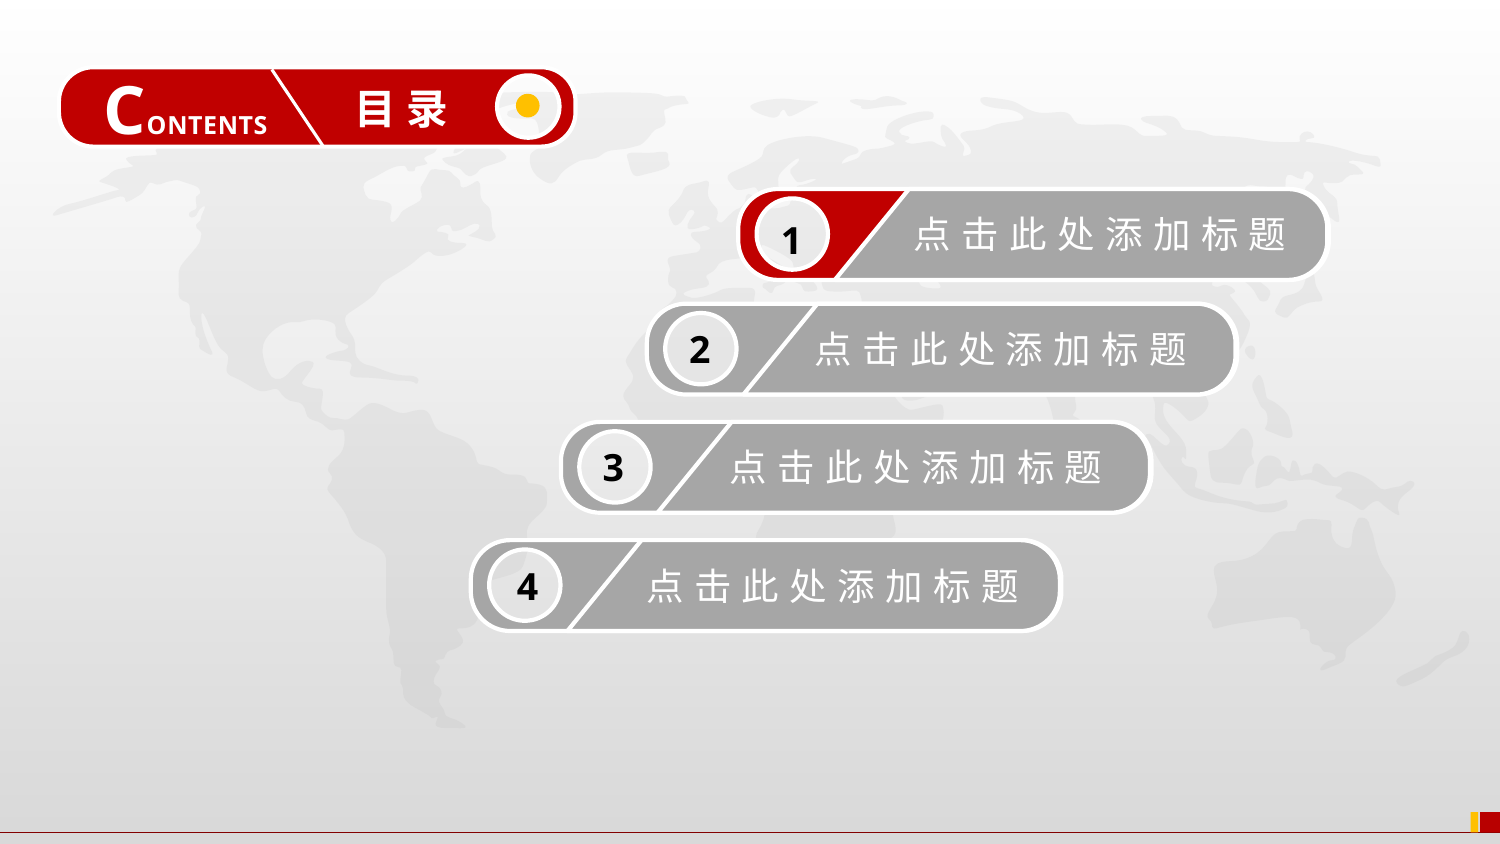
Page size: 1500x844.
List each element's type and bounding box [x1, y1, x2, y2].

text_box [560, 421, 1152, 513]
text_box [470, 539, 1062, 632]
text_box [58, 59, 576, 157]
text_box [738, 188, 1330, 281]
text_box [646, 303, 1238, 395]
